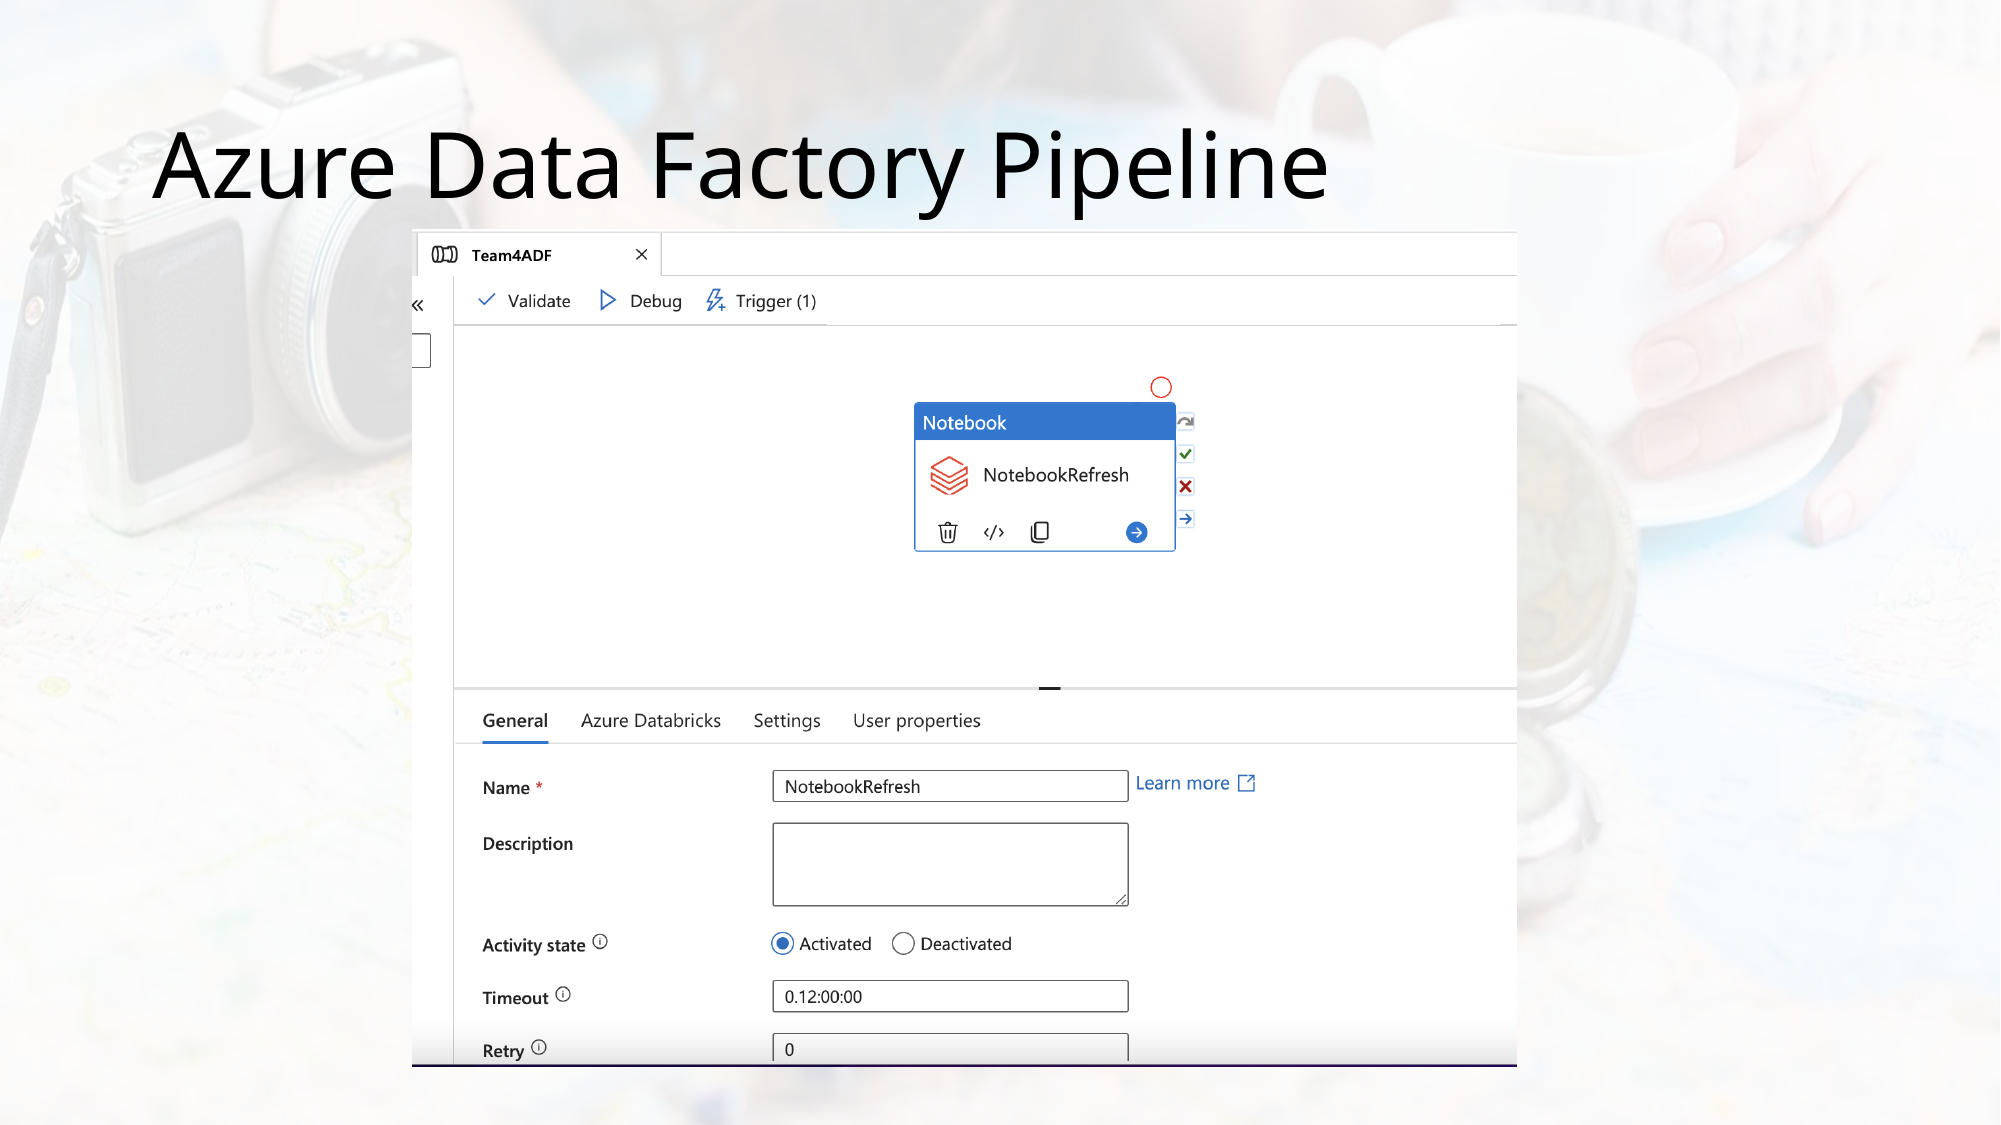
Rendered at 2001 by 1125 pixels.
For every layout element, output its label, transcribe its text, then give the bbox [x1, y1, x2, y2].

title Azure Data Factory Pipeline [137, 59, 1863, 278]
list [412, 229, 1517, 1067]
